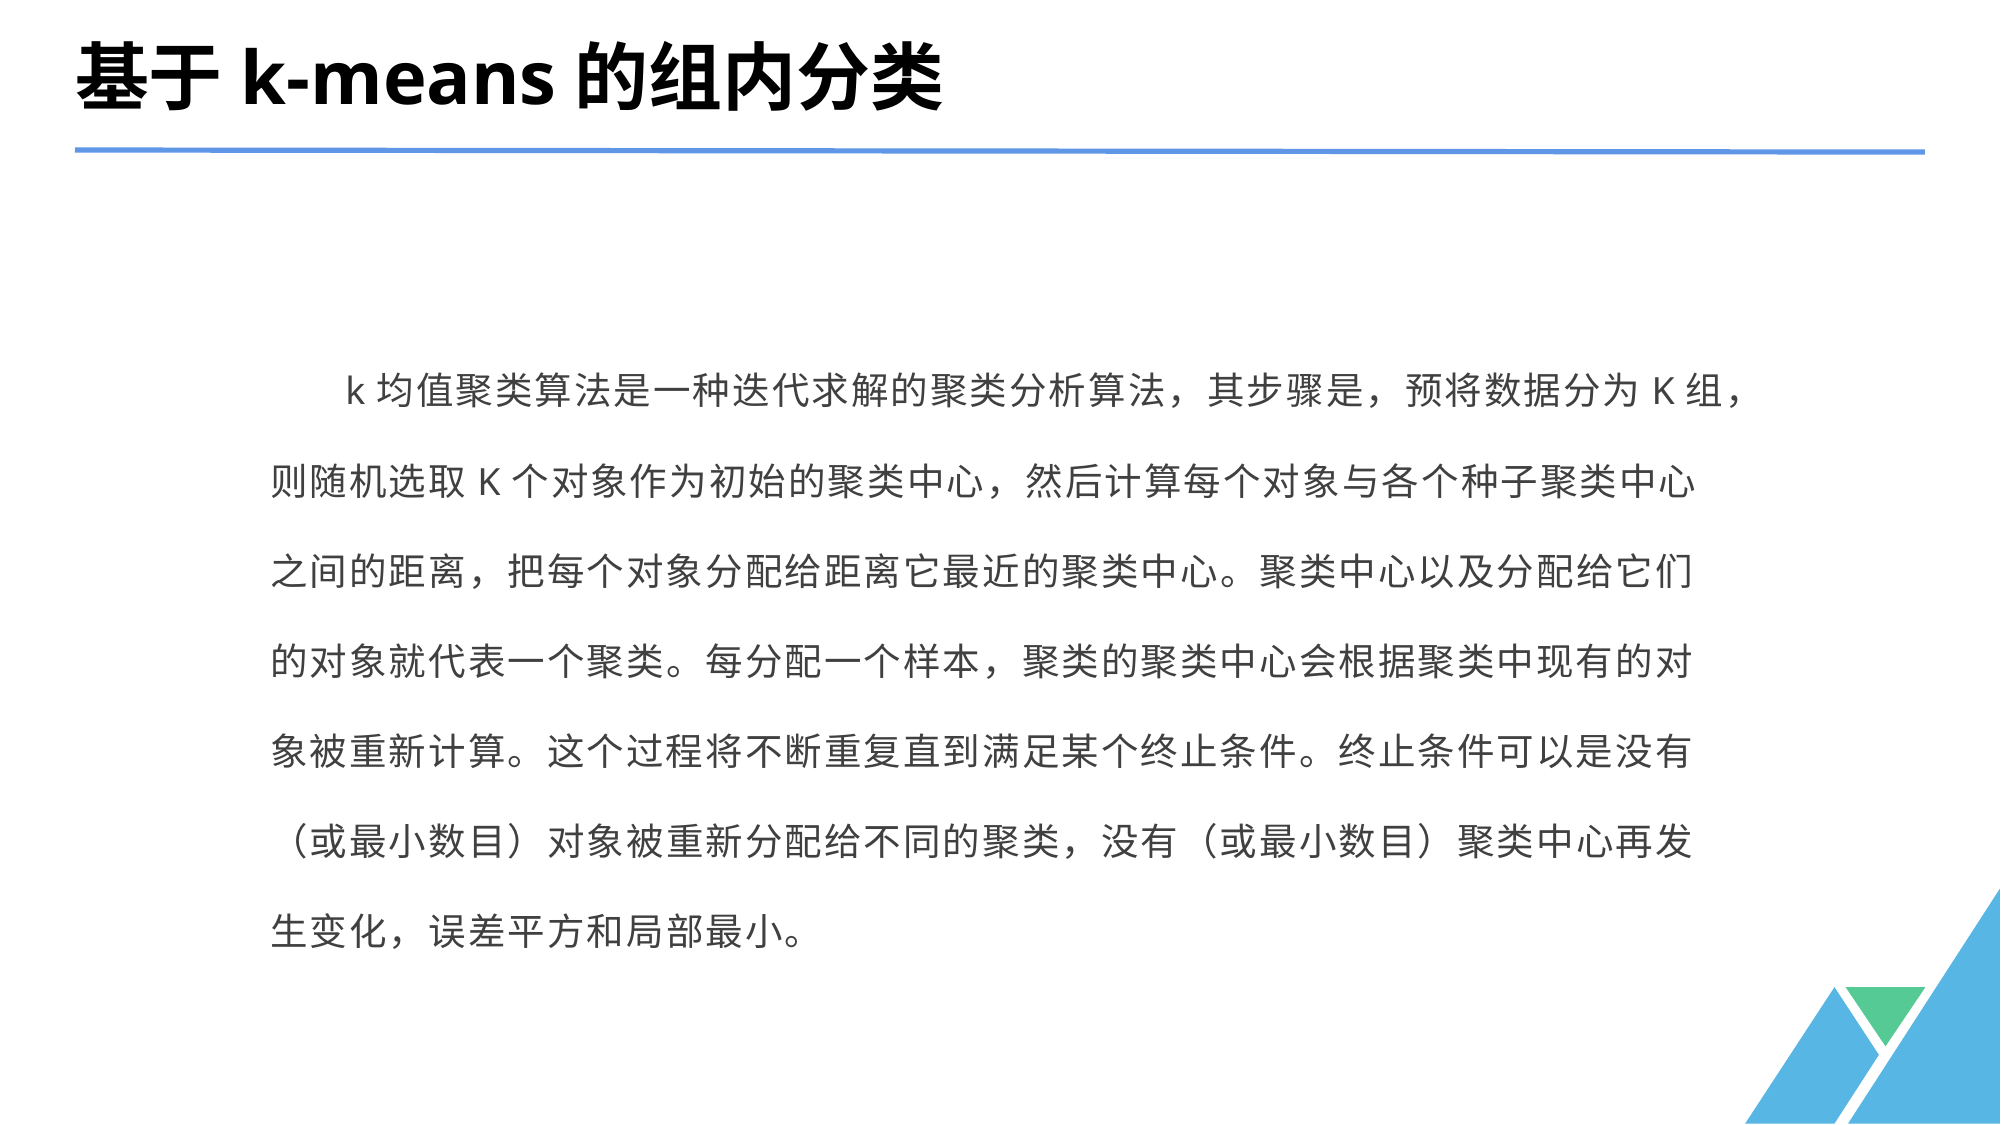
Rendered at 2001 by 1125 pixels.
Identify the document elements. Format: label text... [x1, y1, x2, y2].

text_box k均值聚类算法是一种迭代求解的聚类分析算法，其步骤是，预将数据分为K组，则随机选取K个对象作为初始的聚类中心，然后计算每个对象与各个种子聚类中心之间的距离，把每个对象分配给距离它最近的聚类中心。聚类中心以及分配给它们的对象就代表一个聚类。每分配一个样本，聚类的聚类中心会根据聚类中现有的对象被重新计算。这个过程将不断重复直到满足某个终止条件。终止条件可以是没有（或最小数目）对象被重新分配给不同的聚类，没有（或最小数目）聚类中心再发生变化，误差平方和局部最小。 [260, 301, 1740, 974]
text_box 基于k-means的组内分类 [75, 24, 1925, 125]
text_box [74, 149, 1925, 153]
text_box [1745, 888, 2000, 1124]
